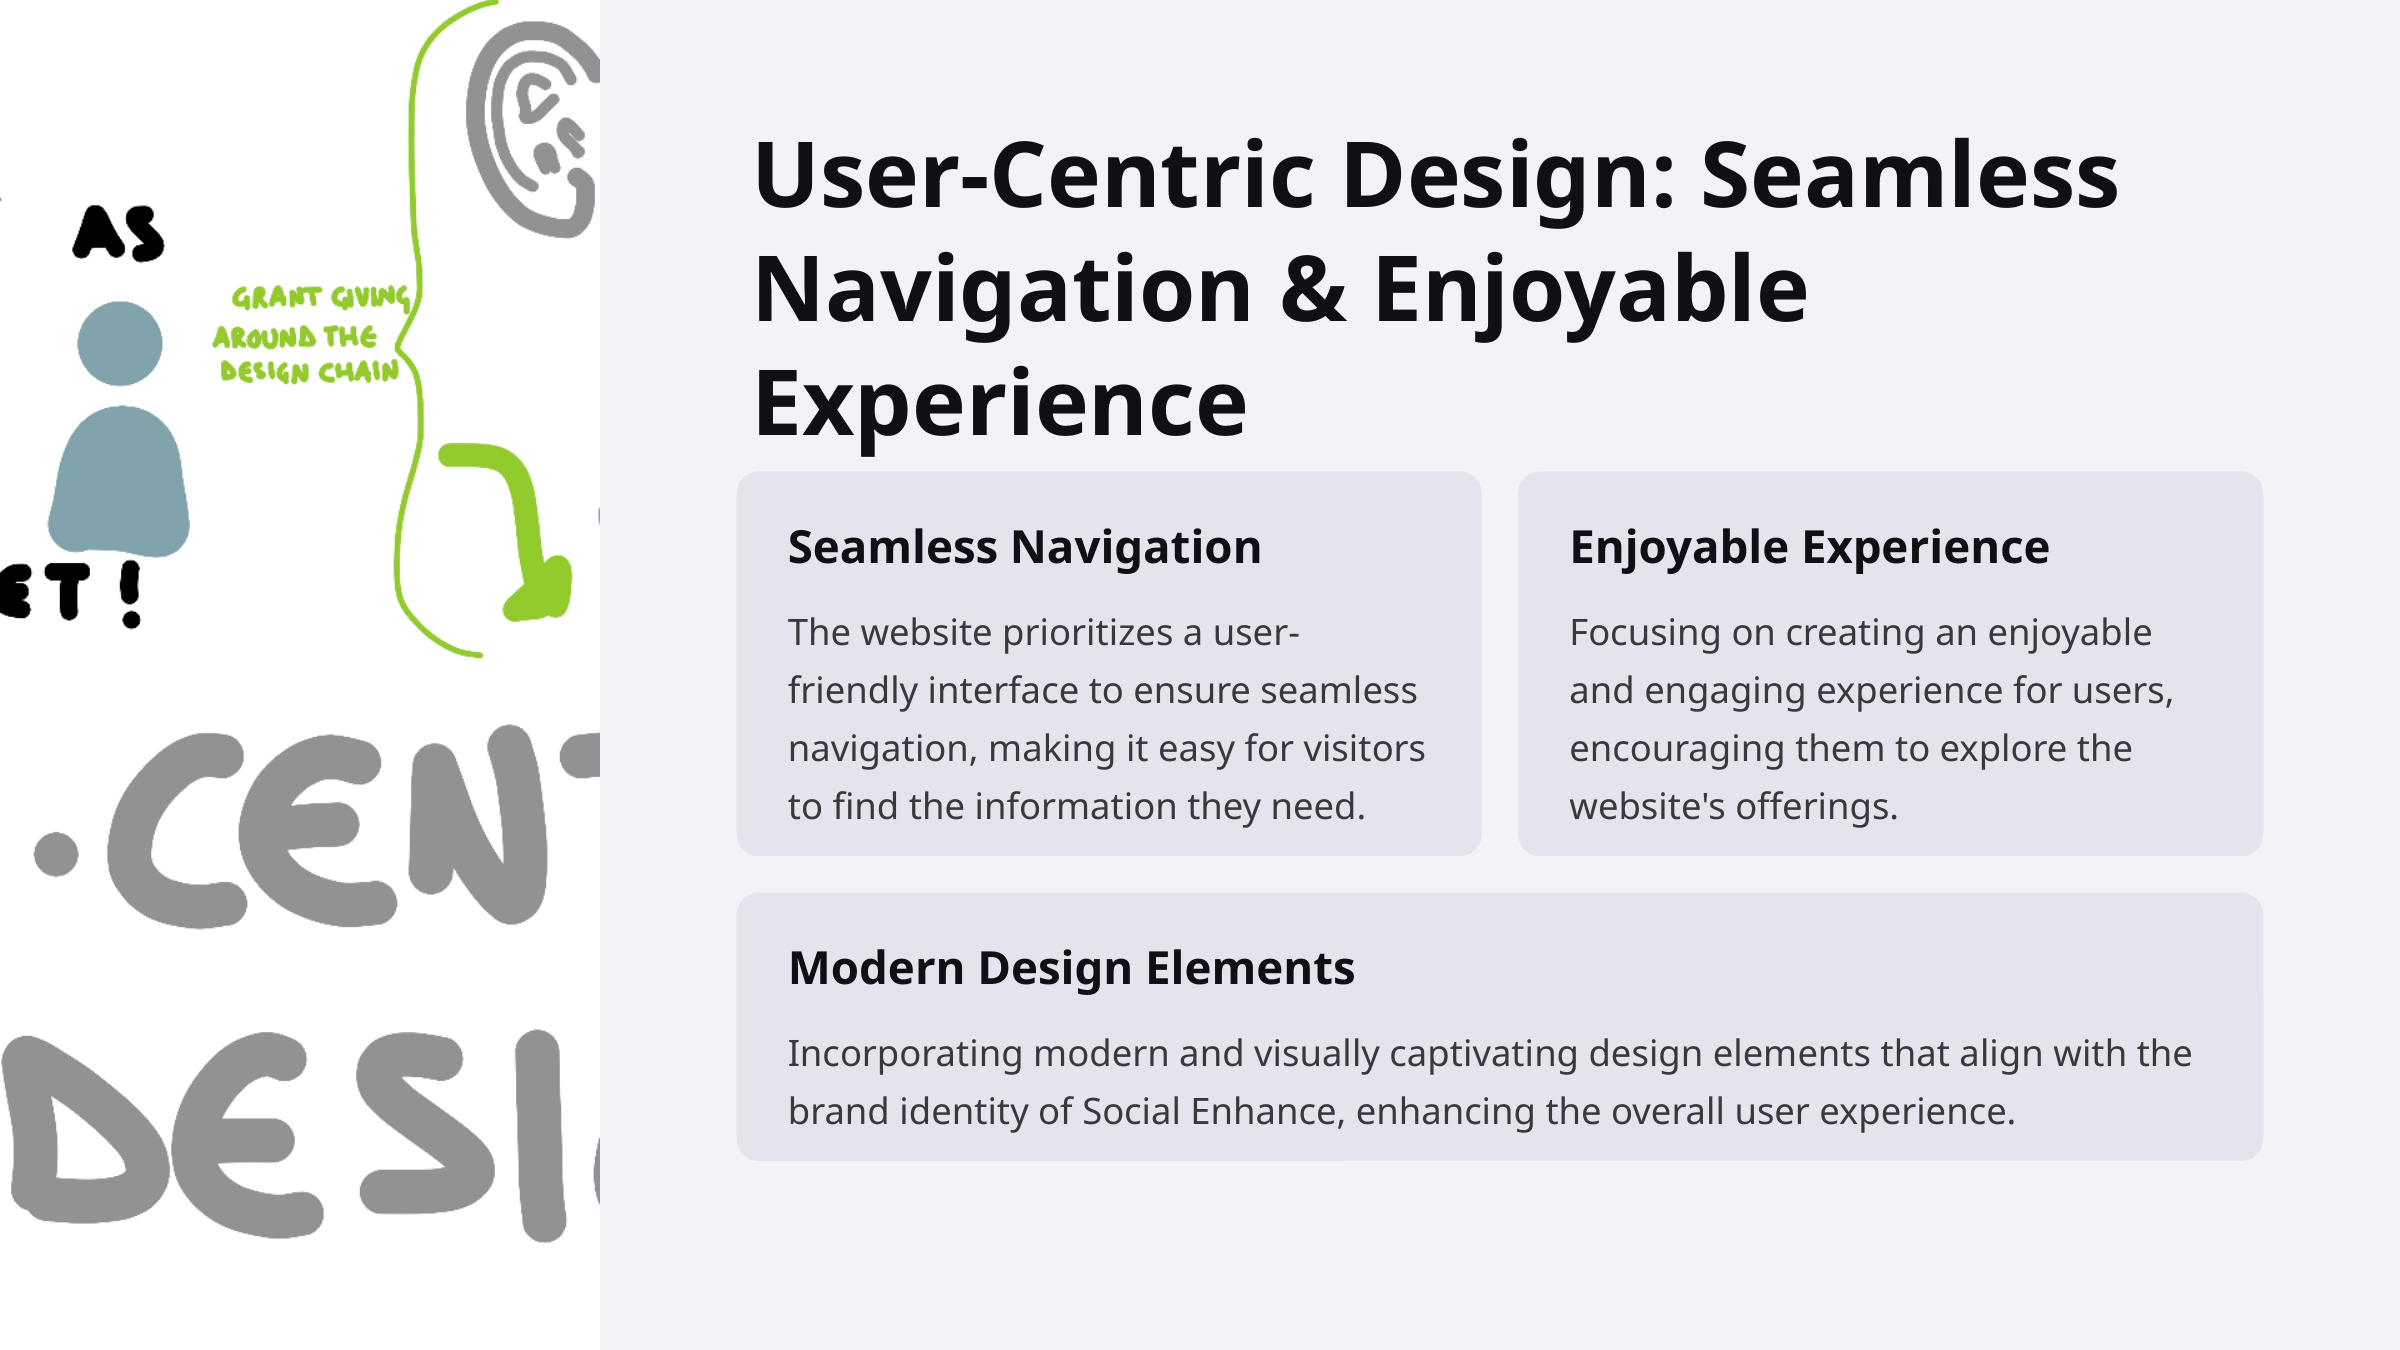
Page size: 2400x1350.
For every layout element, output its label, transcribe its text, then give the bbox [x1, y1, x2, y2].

text_box The website prioritizes a user-friendly interface to ensure seamless navigation, making it easy for visitors to find the information they need. [773, 586, 1446, 820]
text_box [736, 892, 2264, 1162]
text_box Incorporating modern and visually captivating design elements that align with the brand identity of Social Enhance, enhancing the overall user experience. [773, 1007, 2227, 1125]
text_box Focusing on creating an enjoyable and engaging experience for users, encouraging them to explore the website's offerings. [1554, 586, 2227, 820]
text_box User-Centric Design: Seamless Navigation & Enjoyable Experience [736, 104, 2264, 333]
text_box [736, 471, 1482, 857]
text_box Modern Design Elements [773, 929, 1299, 986]
text_box Enjoyable Experience [1554, 507, 2005, 565]
picture [0, 0, 600, 1350]
text_box Seamless Navigation [773, 507, 1201, 565]
text_box [1518, 471, 2264, 857]
text_box [600, 0, 2400, 1350]
